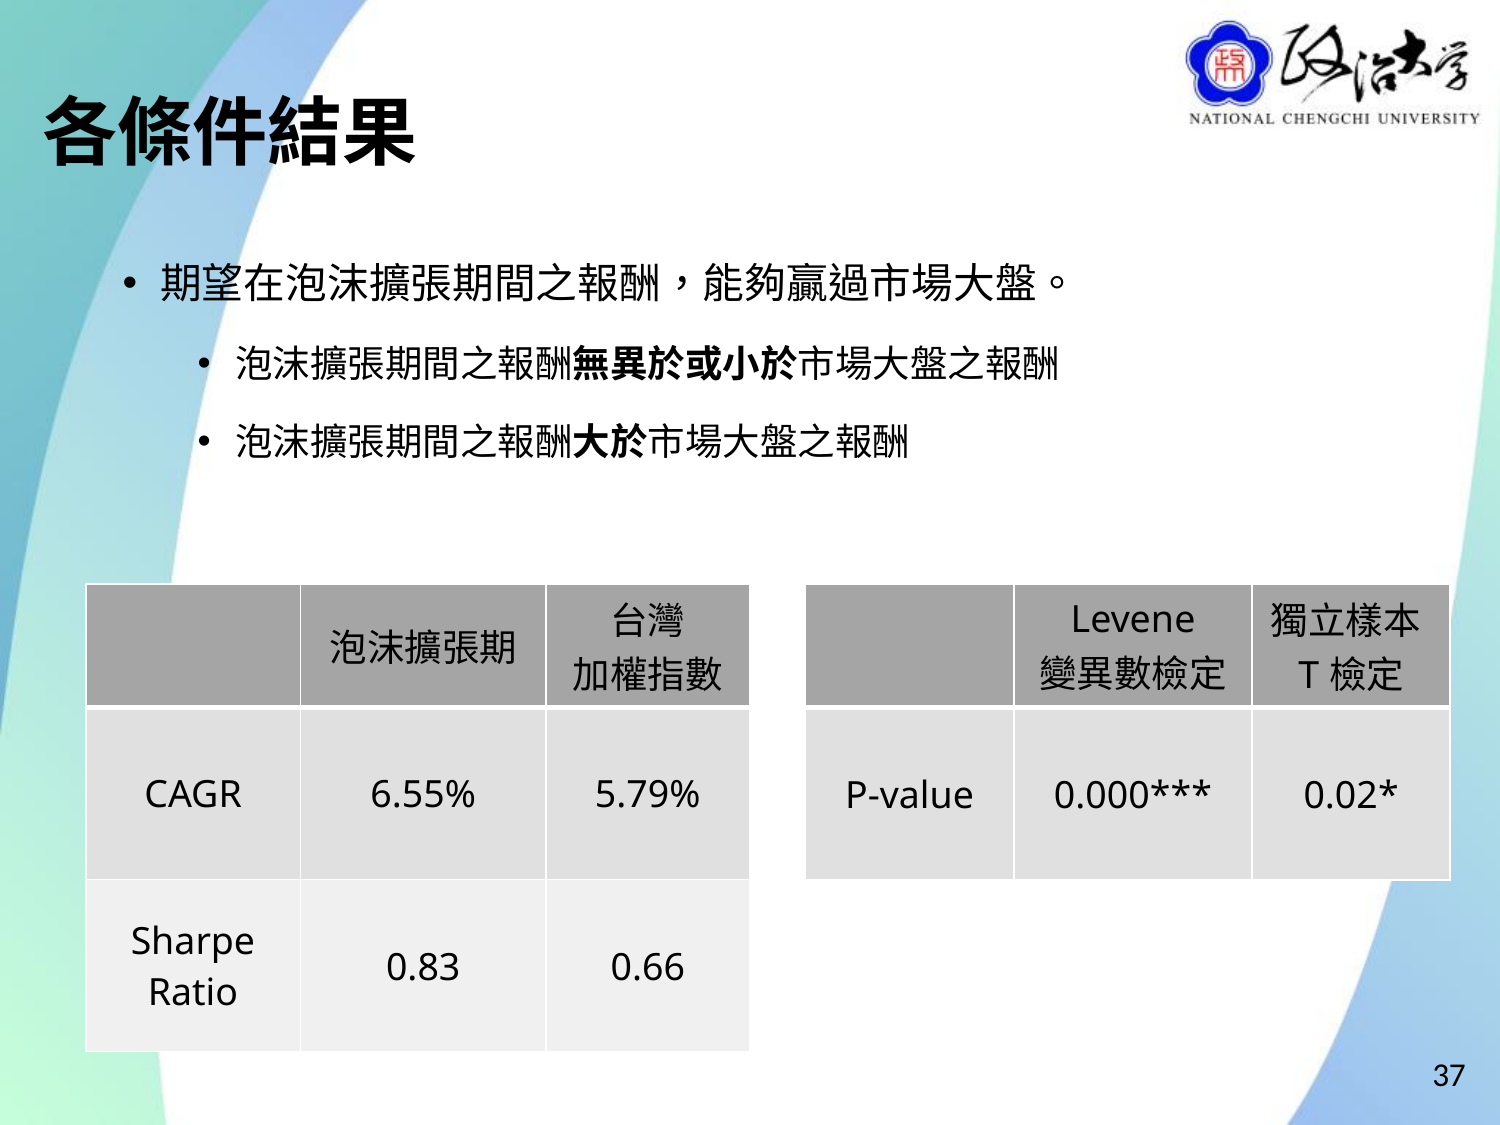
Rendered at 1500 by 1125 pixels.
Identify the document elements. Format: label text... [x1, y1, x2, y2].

table_cell 5.79% [547, 710, 749, 879]
picture [0, 0, 1500, 1125]
table_cell P-value [806, 710, 1013, 879]
slide_number 37 [1143, 1042, 1481, 1103]
table_cell 6.55% [301, 710, 545, 879]
table_header 台灣 加權指數 [547, 585, 749, 705]
table_header Levene 變異數檢定 [1015, 585, 1251, 705]
table_cell Sharpe Ratio [87, 880, 300, 1051]
table_cell 0.000*** [1015, 710, 1251, 879]
table_header 獨立樣本T檢定 [1253, 585, 1449, 705]
table_header [806, 585, 1013, 705]
title 各條件結果 [27, 46, 470, 225]
table_cell 0.66 [547, 880, 749, 1051]
table_cell 0.83 [301, 880, 545, 1051]
table_header 泡沫擴張期 [301, 585, 545, 705]
table_header [87, 585, 300, 705]
table_cell CAGR [87, 710, 300, 879]
table_cell 0.02* [1253, 710, 1449, 879]
